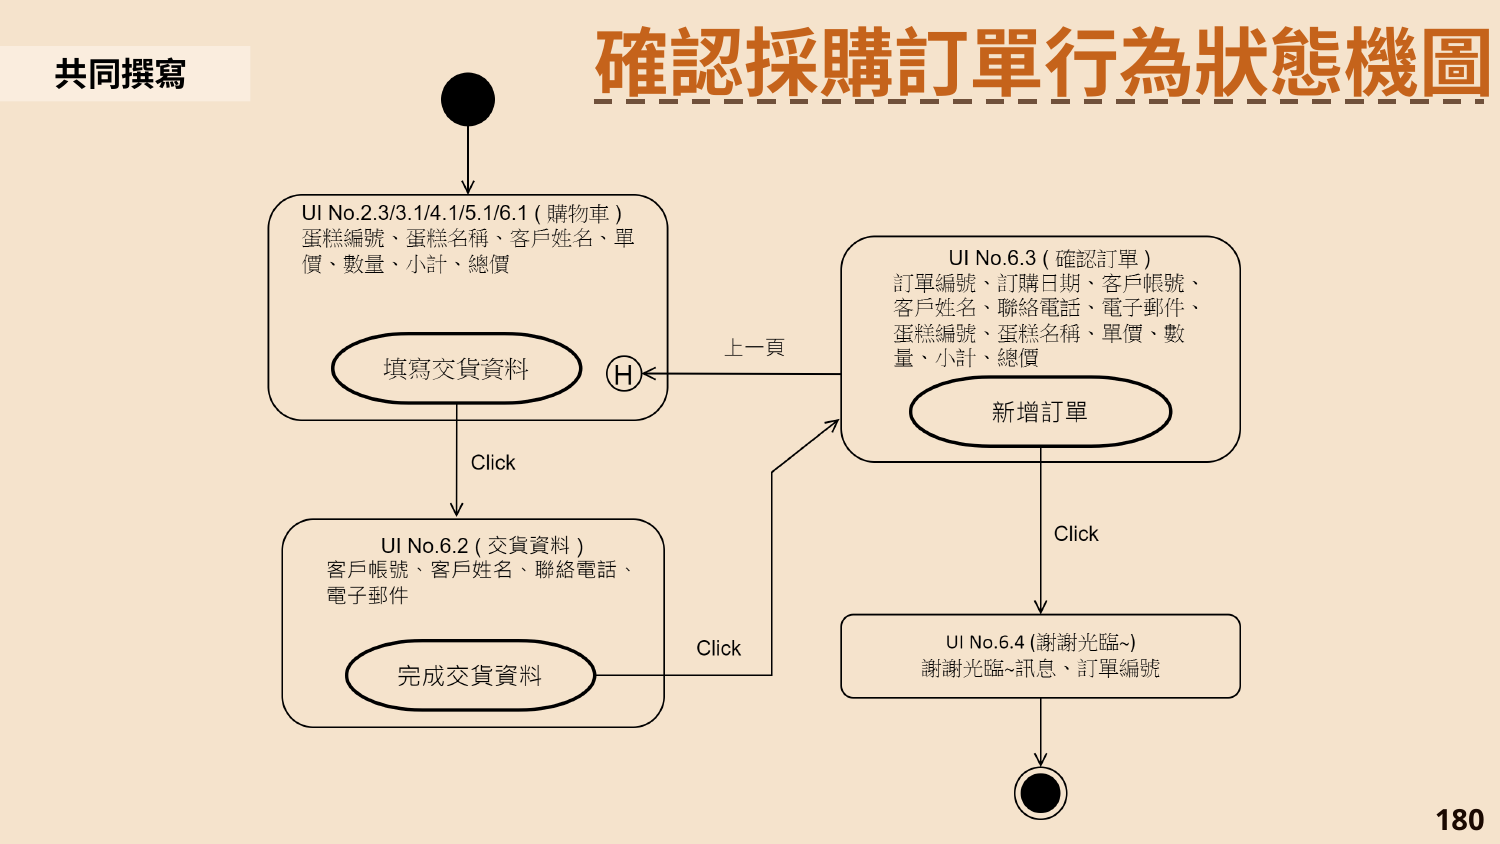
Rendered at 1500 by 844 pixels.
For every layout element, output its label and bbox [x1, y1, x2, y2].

text_box [0, 0, 1500, 393]
slide_number [1162, 798, 1500, 844]
picture [250, 55, 1260, 840]
